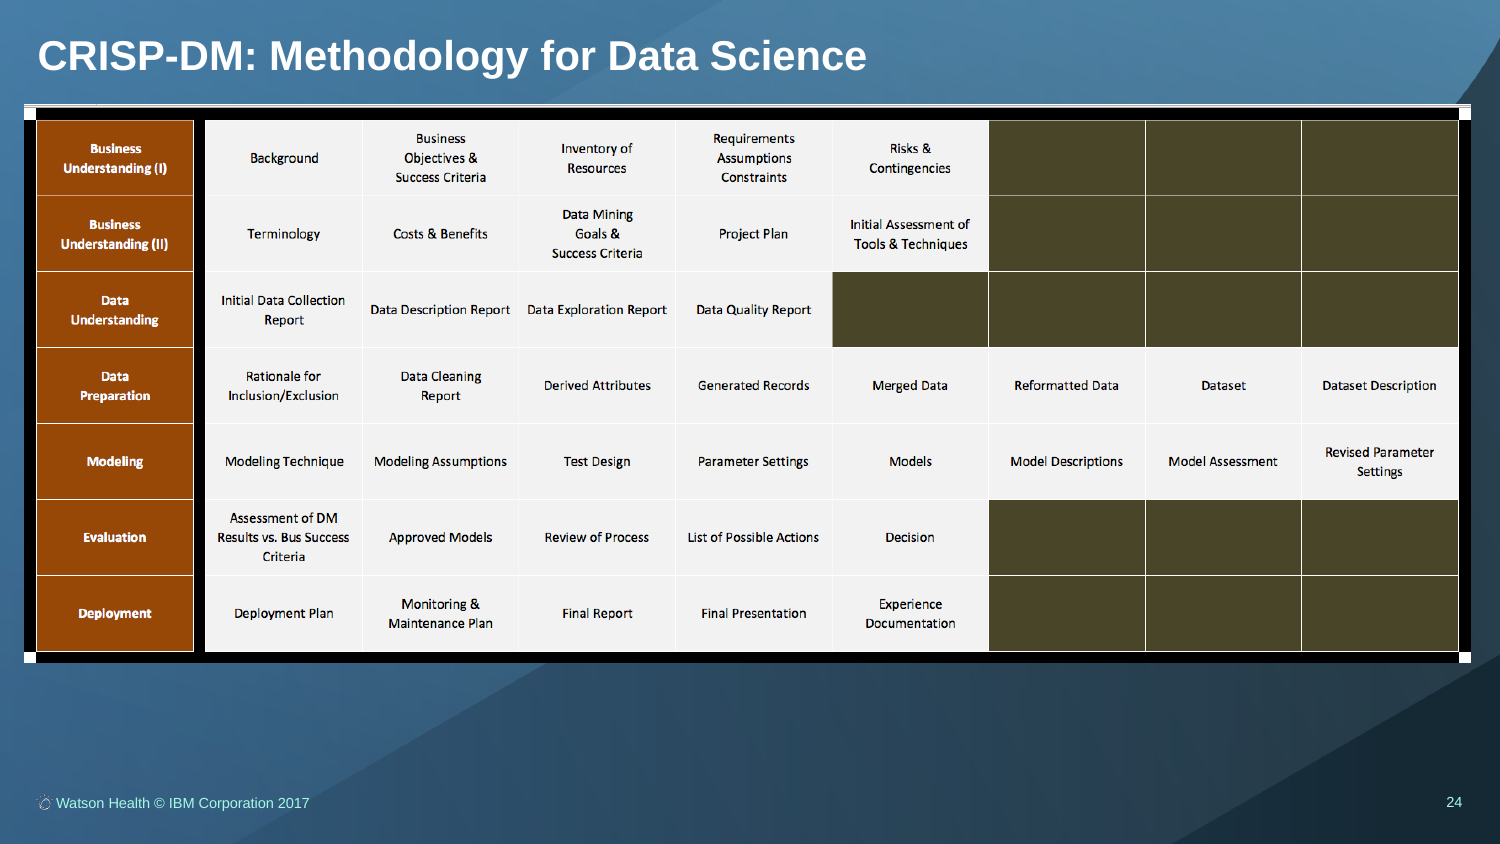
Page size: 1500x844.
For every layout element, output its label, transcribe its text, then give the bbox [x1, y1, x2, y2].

picture [0, 0, 1500, 844]
footer Watson Health © IBM Corporation 2017 [56, 778, 532, 812]
title CRISP-DM: Methodology for Data Science [37, 28, 1381, 92]
slide_number 24 [1428, 777, 1463, 811]
